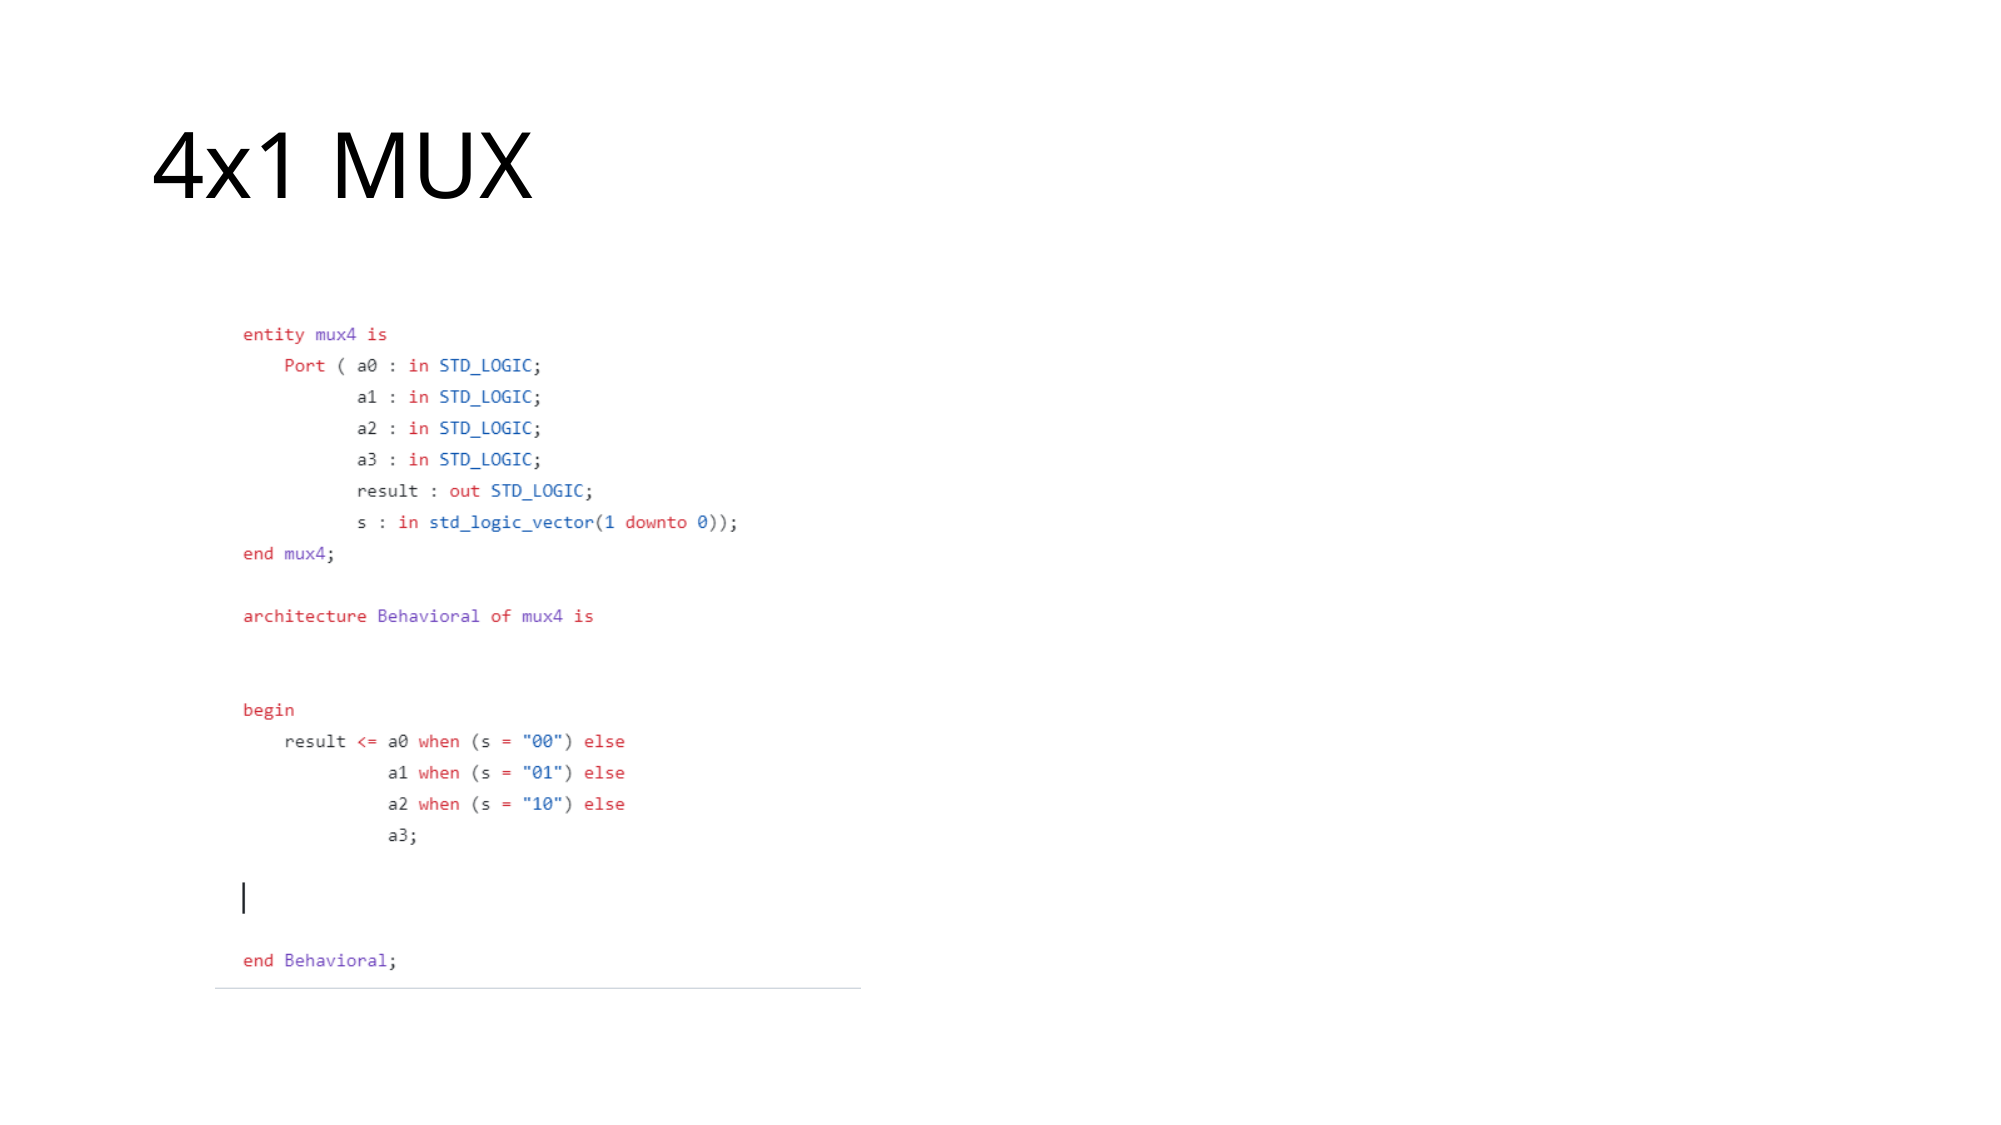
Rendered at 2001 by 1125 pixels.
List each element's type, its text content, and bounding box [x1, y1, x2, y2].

title 4x1 MUX [137, 59, 1863, 278]
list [215, 303, 862, 989]
